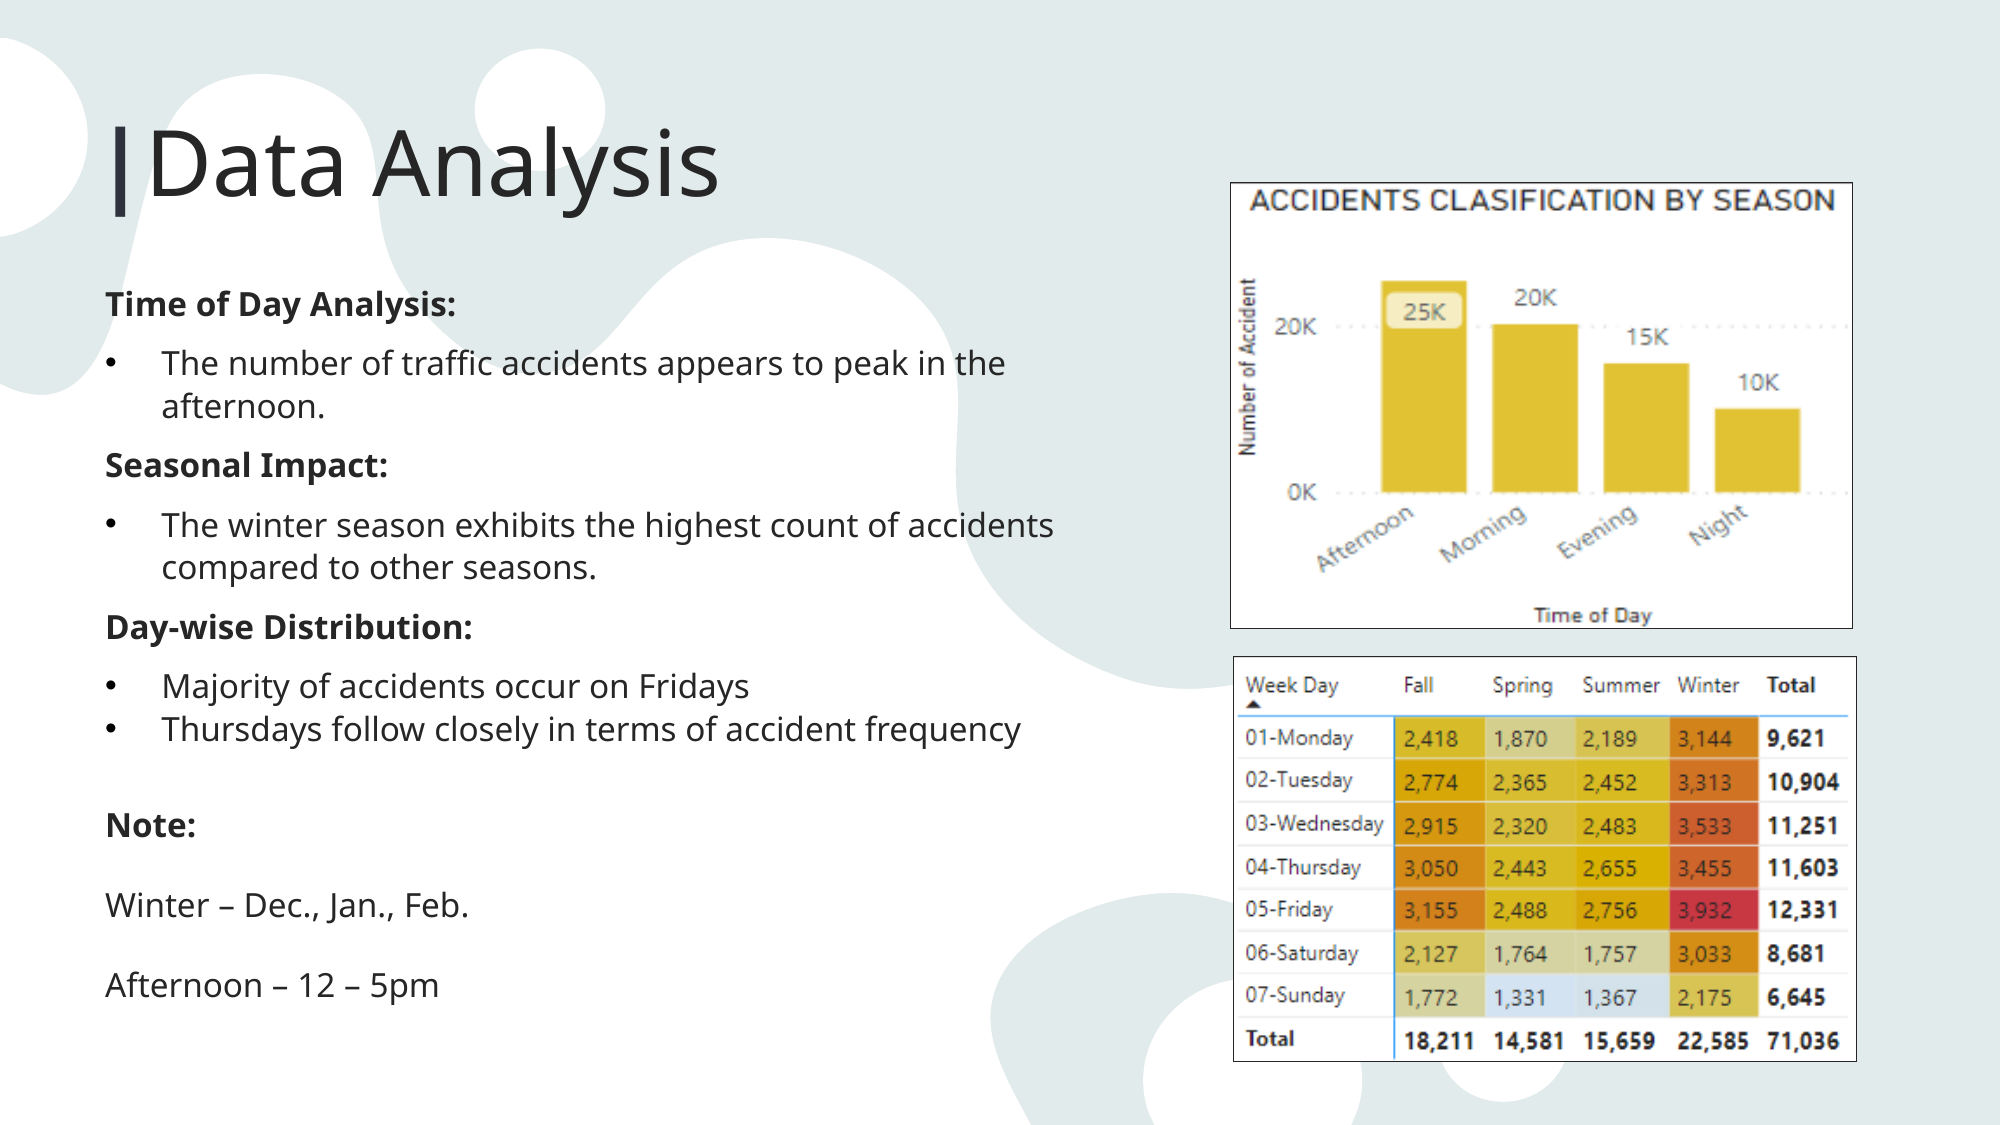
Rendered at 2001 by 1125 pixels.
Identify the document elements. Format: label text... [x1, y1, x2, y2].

picture [1233, 656, 1857, 1062]
title |Data Analysis [80, 92, 1881, 222]
picture [1230, 182, 1853, 629]
text_box Time of Day Analysis: The number of traffic accidents appears to peak in the afternoon. Seasonal Impact: The winter season exhibits the highest count of accidents compared to other seasons. Day-wise Distribution: Majority of accidents occur on Fridays Thursdays follow closely in terms of accident frequency Note: Winter – Dec., Jan., Feb. Afternoon – 12 – 5pm [90, 272, 1169, 1055]
